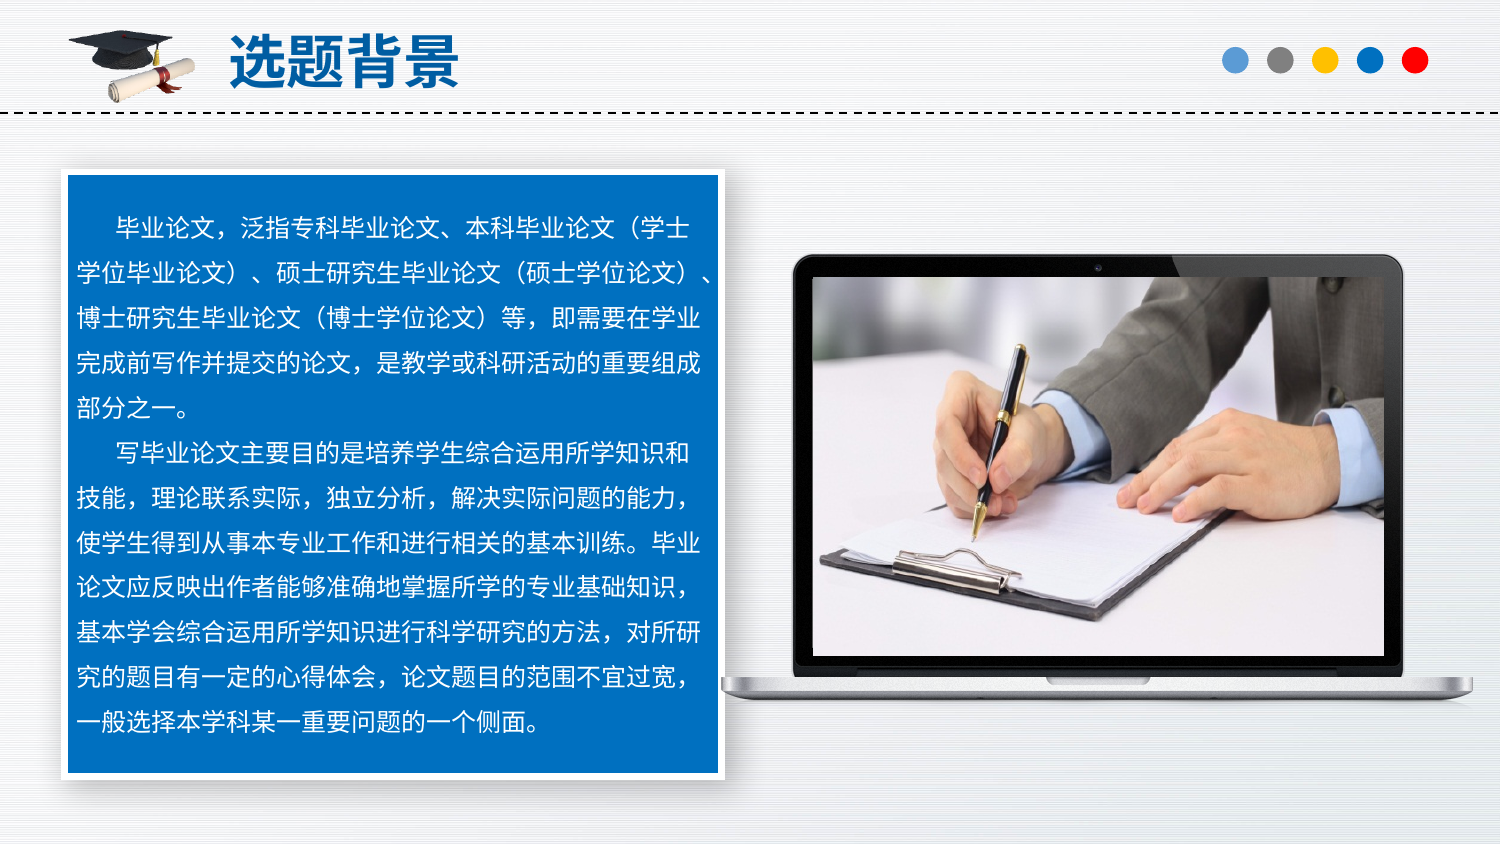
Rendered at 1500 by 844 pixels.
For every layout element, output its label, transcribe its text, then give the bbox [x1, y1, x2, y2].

text_box [1266, 45, 1295, 75]
text_box [1221, 45, 1250, 75]
text_box 选题背景 [201, 17, 544, 102]
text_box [721, 253, 1473, 724]
picture [0, 0, 1500, 844]
text_box [1400, 45, 1430, 75]
text_box [1310, 45, 1340, 75]
text_box [64, 171, 723, 777]
text_box [1355, 45, 1385, 75]
text_box 毕业论文，泛指专科毕业论文、本科毕业论文（学士学位毕业论文）、硕士研究生毕业论文（硕士学位论文）、博士研究生毕业论文（博士学位论文）等，即需要在学业完成前写作并提交的论文，是教学或科研活动的重要组成部分之一。 写毕业论文主要目的是培养学生综合运用所学知识和技能，理论联系实际，独立分析，解决实际问题的能力，使学生得到从事本专业工作和进行相关的基本训练。毕业论文应反映出作者能够准确地掌握所学的专业基础知识，基本学会综合运用所学知识进行科学研究的方法，对所研究的题目有一定的心得体会，论文题目的范围不宜过宽，一般选择本学科某一重要问题的一个侧面。 [76, 197, 710, 767]
